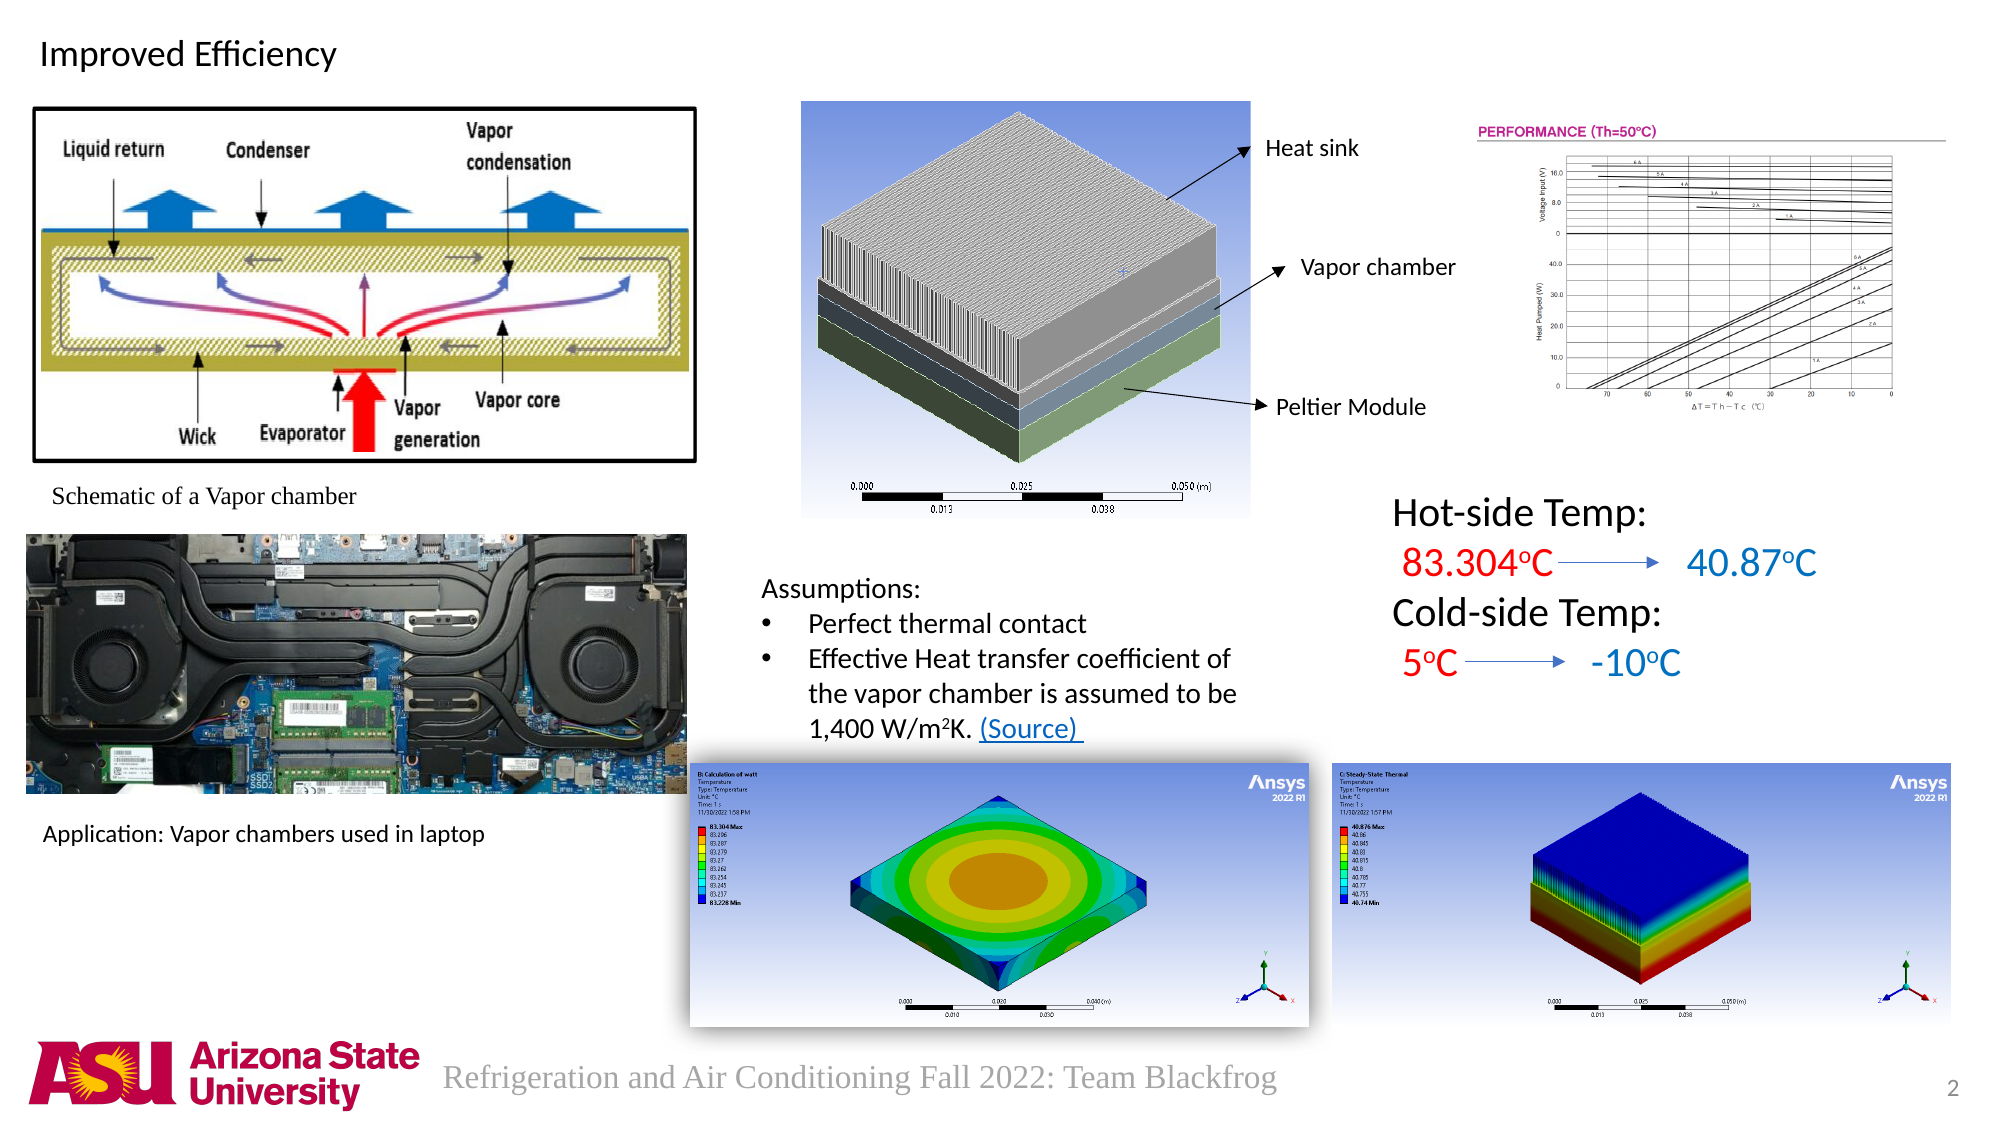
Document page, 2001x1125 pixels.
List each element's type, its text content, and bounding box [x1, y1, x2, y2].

text_box Hot-side Temp: 83.304oC 40.87oC Cold-side Temp: 5oC -10oC [1377, 477, 1833, 763]
picture [690, 763, 1309, 1028]
picture [26, 534, 687, 794]
text_box Improved Efficiency [24, 21, 353, 82]
text_box Schematic of a Vapor chamber [22, 472, 387, 517]
text_box Peltier Module [1261, 383, 1443, 429]
text_box Assumptions: Perfect thermal contact Effective Heat transfer coefficient of the vapor chamber is assumed to be 1,400 W/m2K. (Source) [746, 562, 1261, 740]
text_box Application: Vapor chambers used in laptop [28, 810, 502, 855]
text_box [1166, 146, 1250, 200]
picture [25, 964, 423, 1125]
picture [1332, 763, 1951, 1028]
picture [1477, 119, 1946, 414]
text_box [1214, 266, 1286, 310]
slide_number 2 [1524, 1056, 1975, 1117]
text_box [1124, 388, 1268, 406]
picture [801, 101, 1251, 518]
text_box Heat sink [1251, 124, 1375, 169]
picture [26, 101, 703, 473]
text_box Vapor chamber [1285, 243, 1472, 289]
